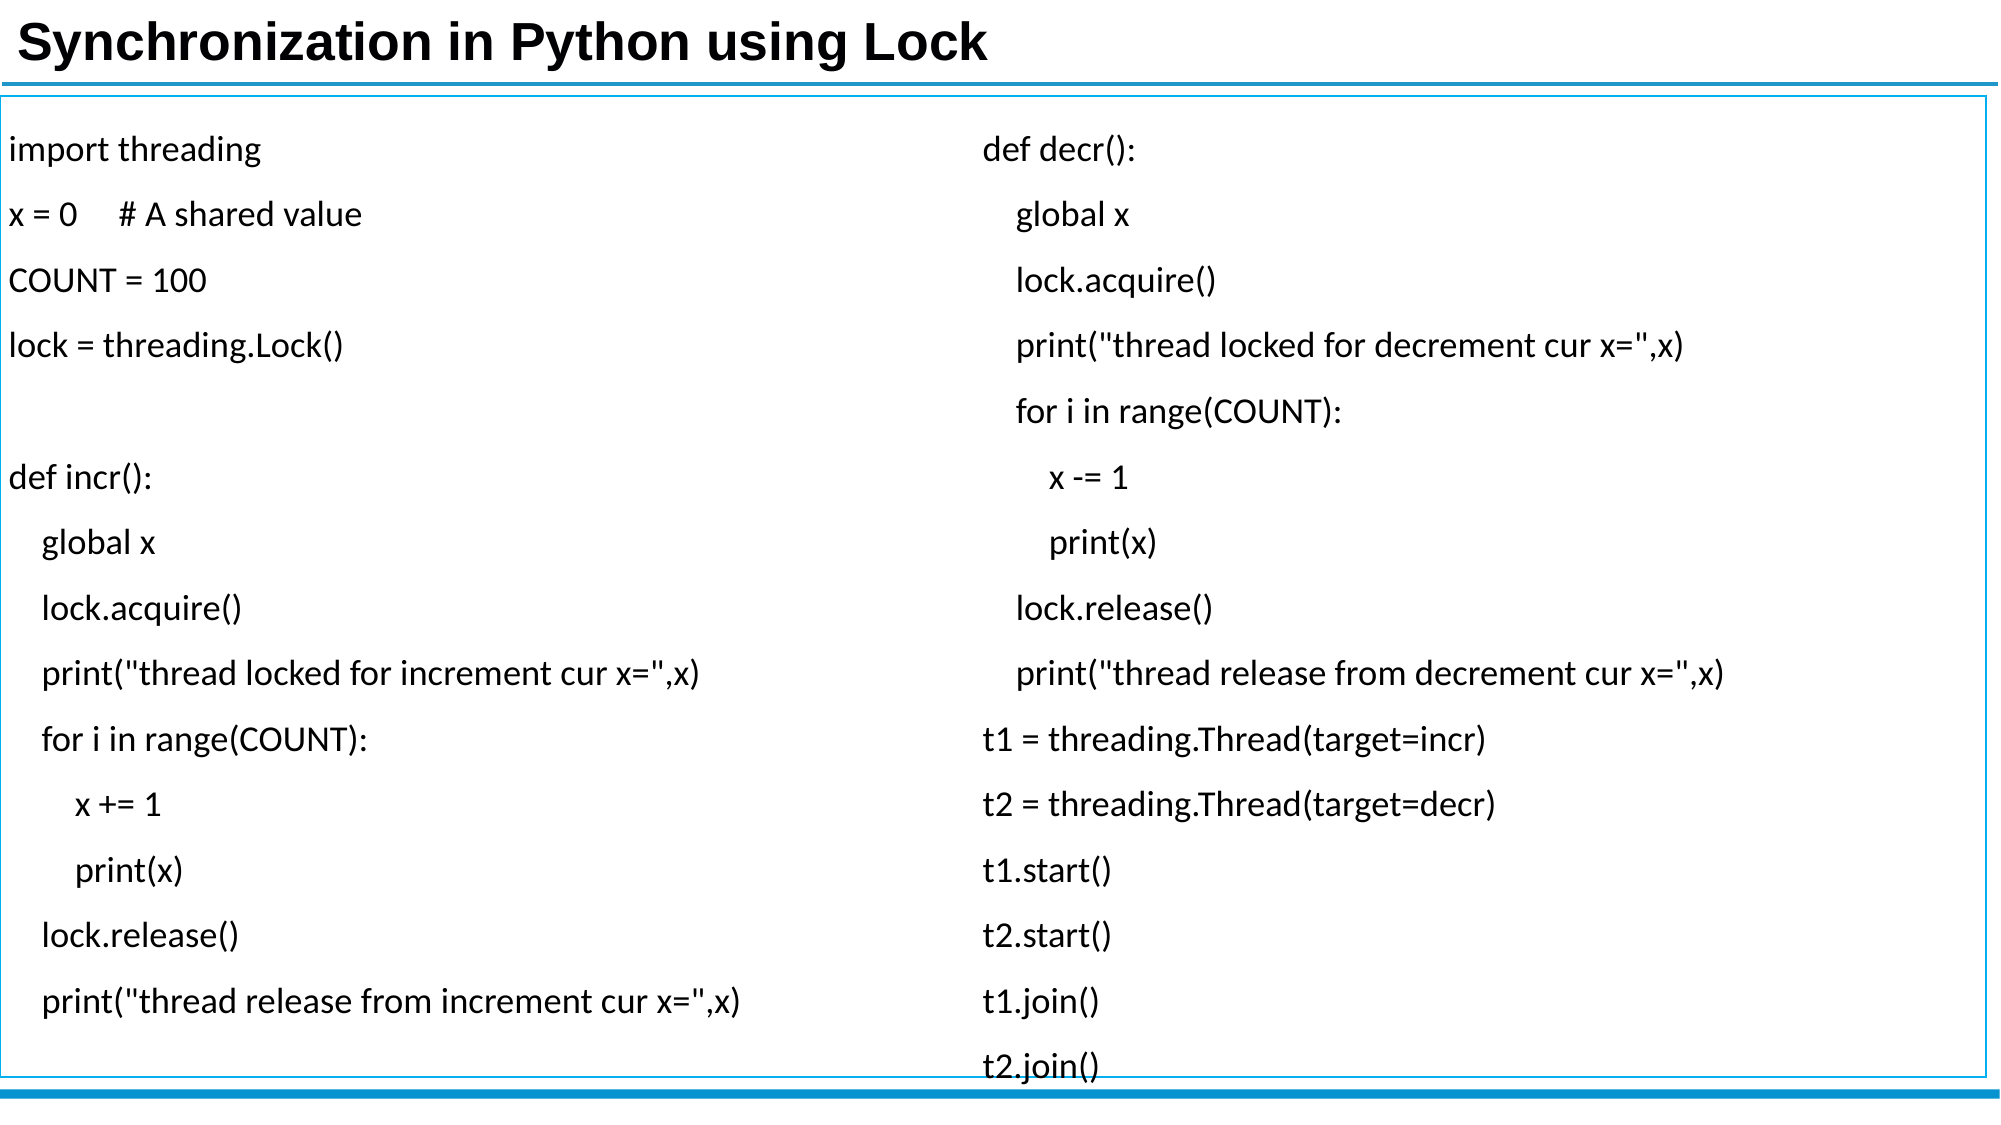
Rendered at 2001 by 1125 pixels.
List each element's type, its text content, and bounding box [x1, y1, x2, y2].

text_box [1990, 1089, 2000, 1099]
text_box Synchronization in Python using Lock [14, 7, 1198, 72]
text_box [0, 95, 1986, 1098]
